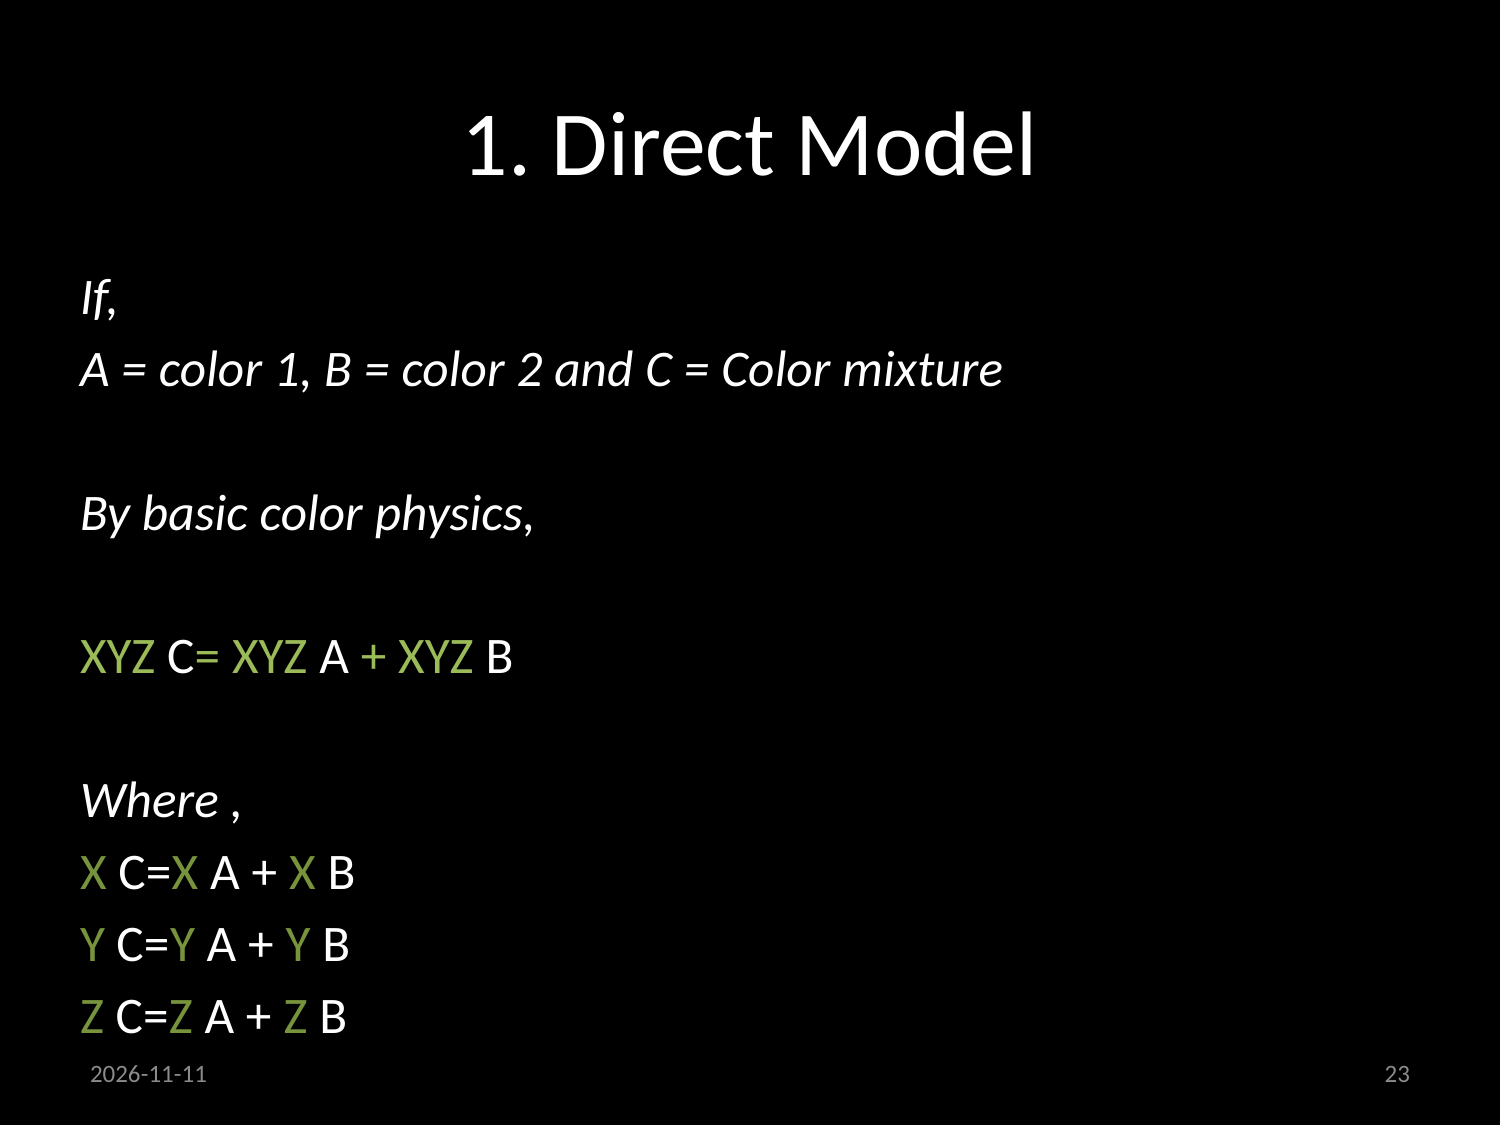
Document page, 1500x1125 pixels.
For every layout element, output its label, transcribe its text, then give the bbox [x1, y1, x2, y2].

slide_number 23 [1074, 1042, 1425, 1103]
title 1. Direct Model [75, 45, 1425, 233]
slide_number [75, 1042, 425, 1103]
list If, A = color 1, B = color 2 and C = Color mixture By basic color physics, XYZ C= XYZ A + XYZ B Where , X C=X A + X B Y C=Y A + Y B Z C=Z A + Z B [64, 255, 1447, 1059]
